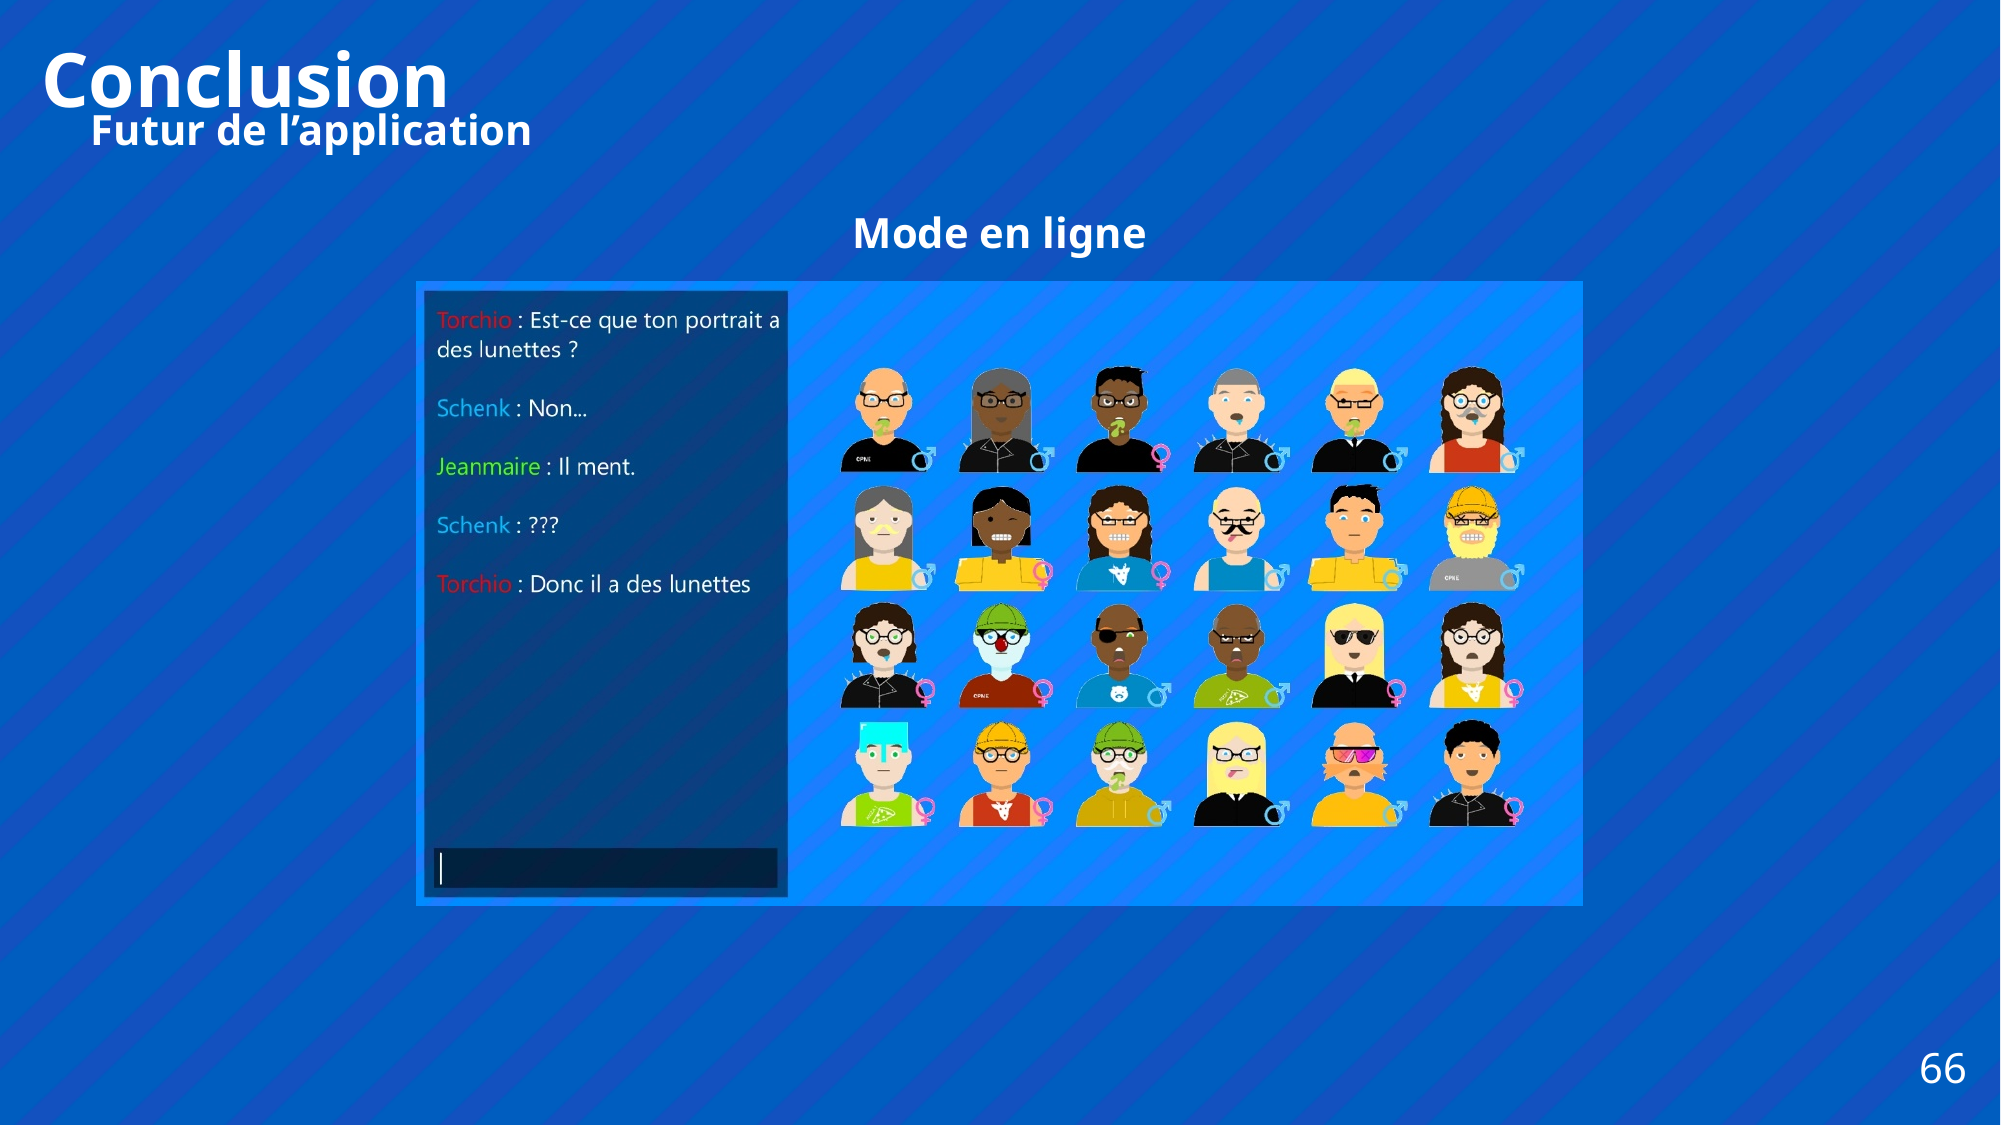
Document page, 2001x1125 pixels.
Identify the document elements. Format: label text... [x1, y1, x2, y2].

text_box Mode en ligne [794, 199, 1206, 264]
text_box Futur de l’application [76, 96, 574, 162]
picture [0, 0, 2001, 1125]
text_box Conclusion [26, 24, 616, 131]
slide_number 66 [1532, 1040, 1983, 1100]
